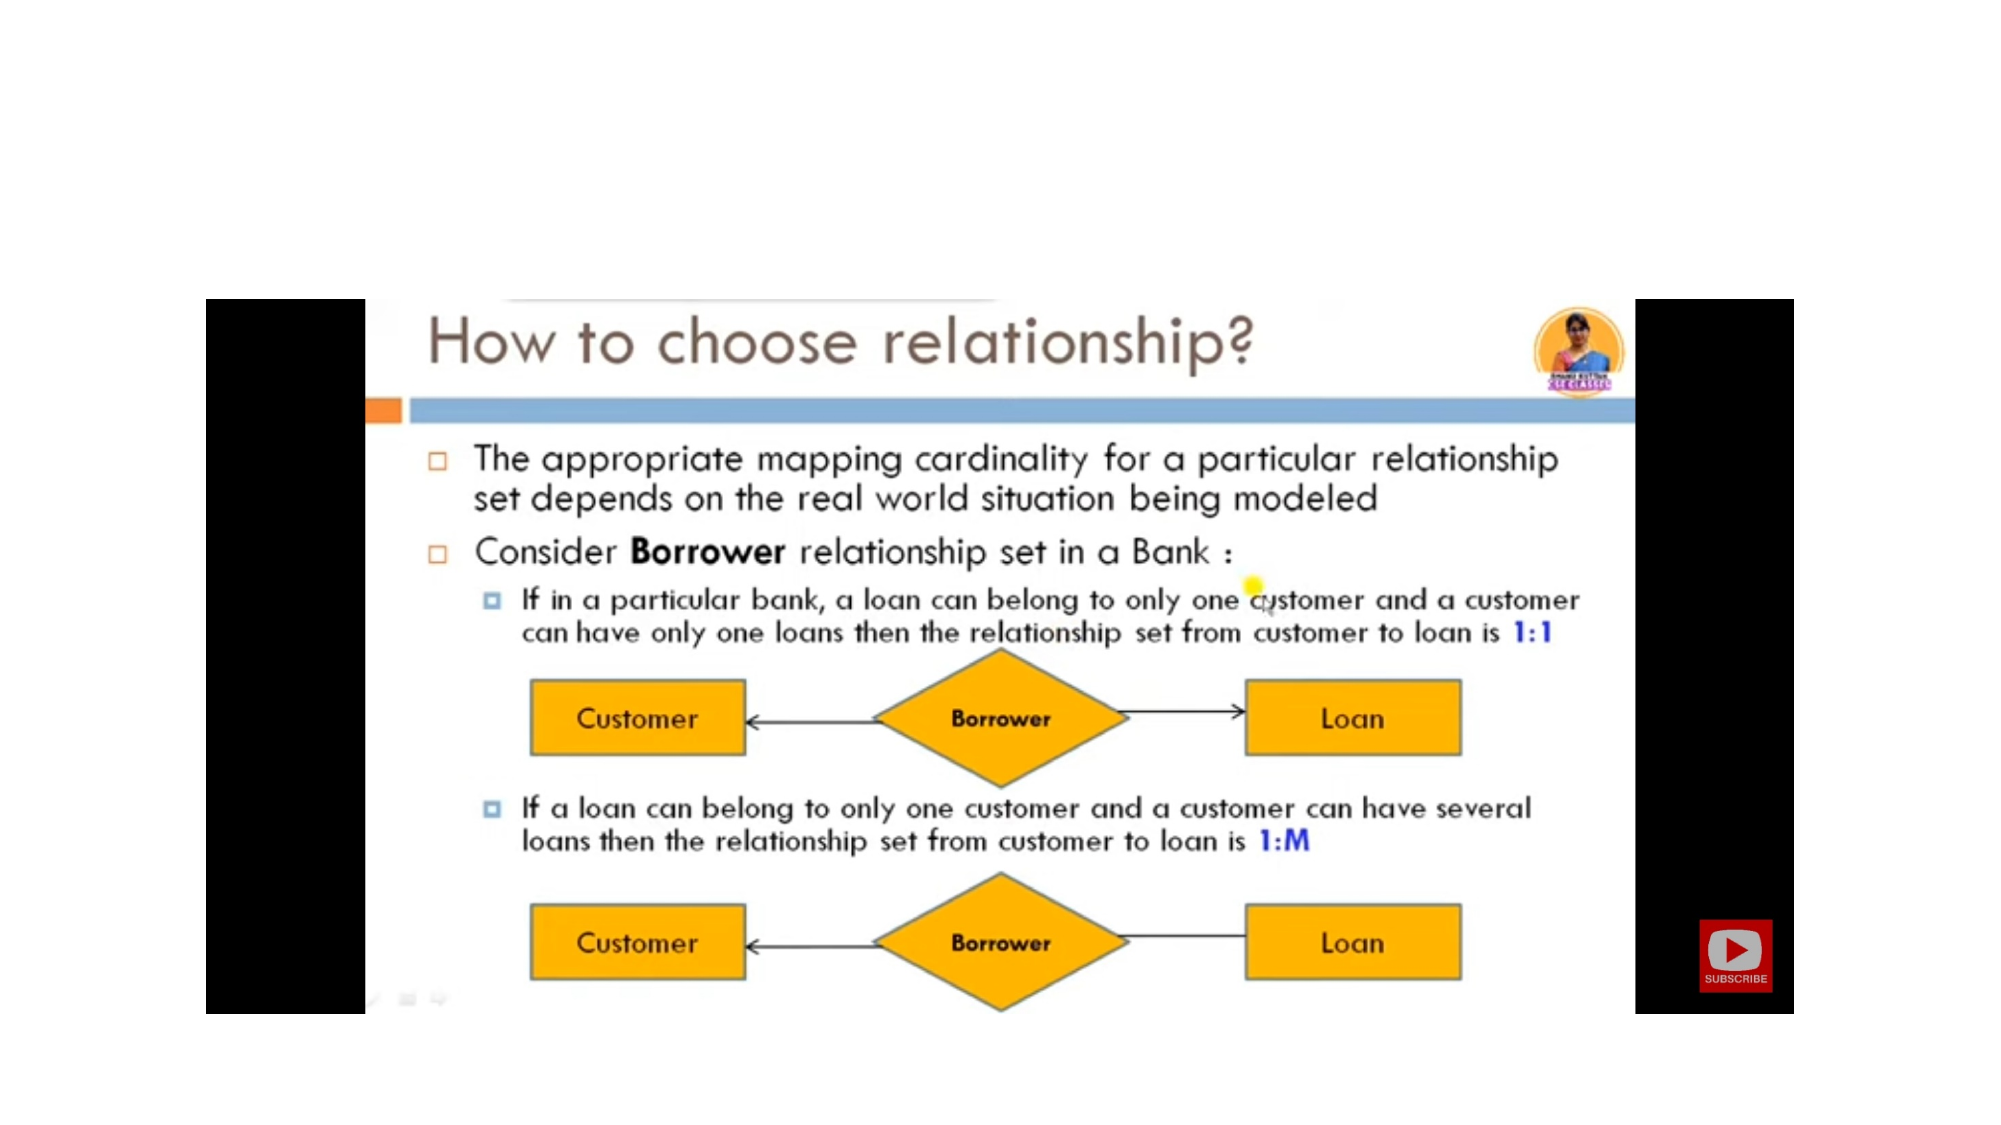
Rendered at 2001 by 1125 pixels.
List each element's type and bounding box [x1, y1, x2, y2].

list [206, 299, 1794, 1014]
